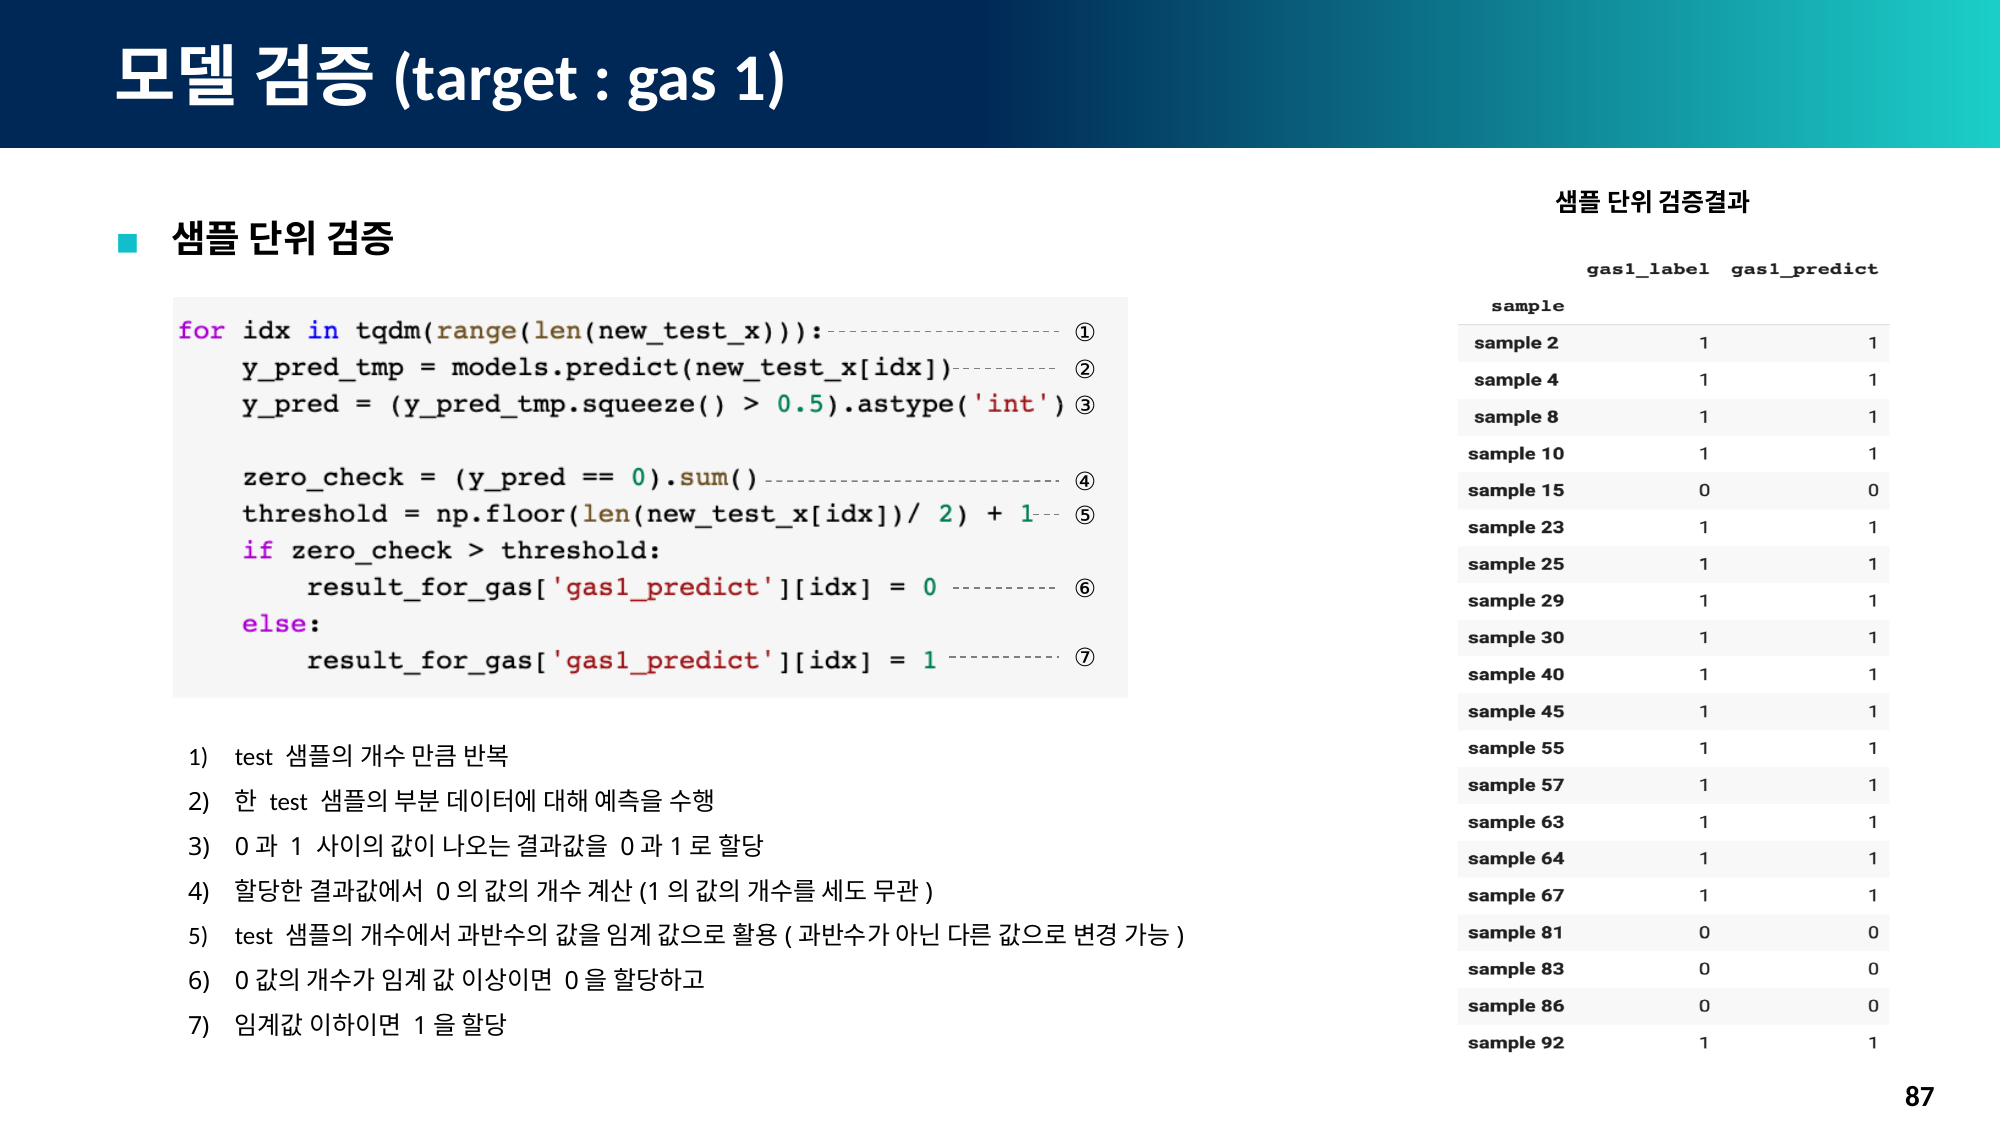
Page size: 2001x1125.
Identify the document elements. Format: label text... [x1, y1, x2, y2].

title 모델 검증(target : gas 1) [99, 0, 1900, 148]
text_box 샘플 단위 검증결과 [1540, 178, 1800, 224]
picture [1440, 251, 1900, 1063]
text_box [172, 296, 1128, 699]
slide_number 87 [1514, 1065, 1950, 1125]
list 샘플 단위 검증 [99, 184, 1886, 1066]
text_box test 샘플의 개수 만큼 반복 한 test 샘플의 부분 데이터에 대해 예측을 수행 0과 1 사이의 값이 나오는 결과값을 0과1로 할당 할당한 결과값에서 0의 값의 개수 계산(1의 값의 개수를 세도 무관) test 샘플의 개수에서 과반수의 값을 임계 값으로 활용(과반수가 아닌 다른 값으로 변경 가능) 0값의 개수가 임계 값 이상이면 0을 할당하고 임계값 이하이면 1을 할당 [173, 717, 1355, 1048]
